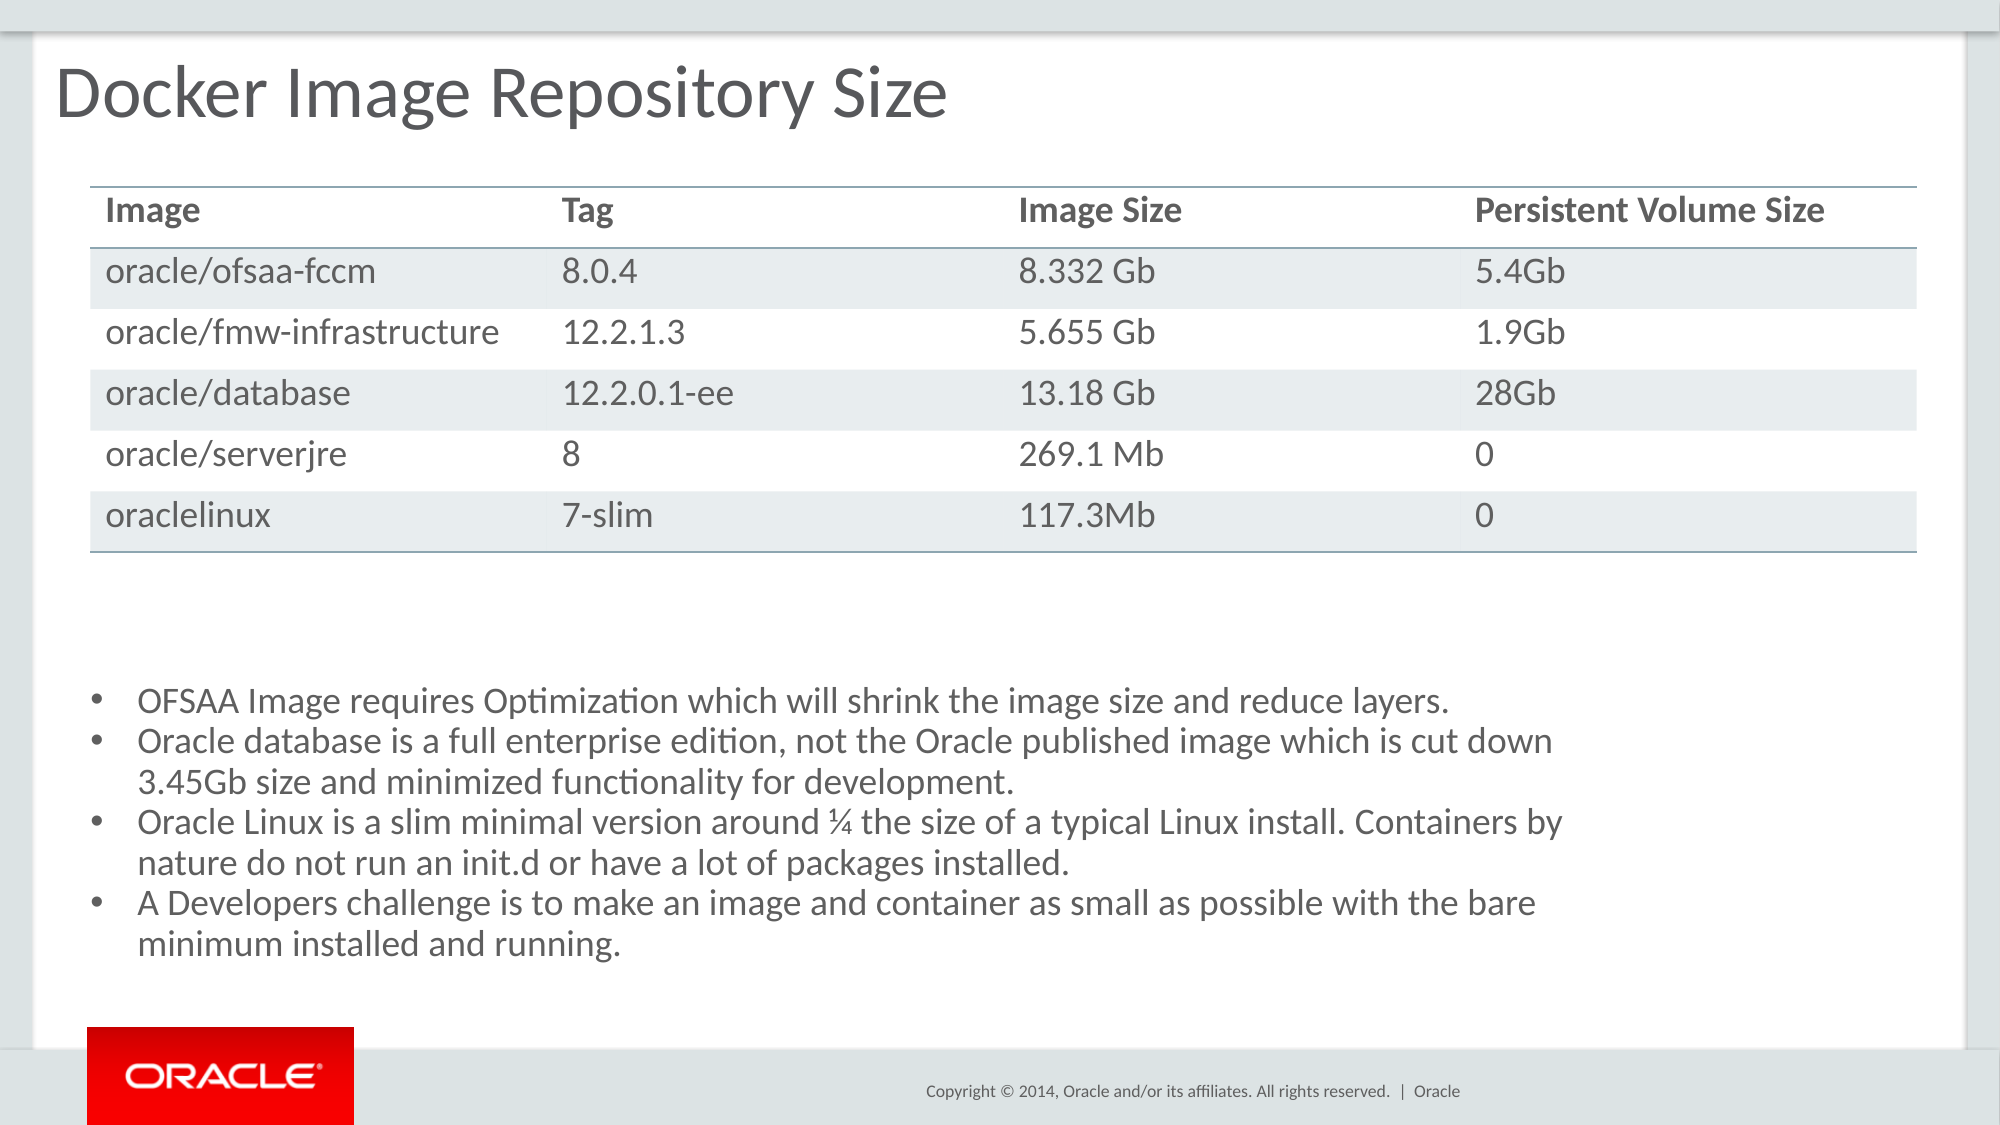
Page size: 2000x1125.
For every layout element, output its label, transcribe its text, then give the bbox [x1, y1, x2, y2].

text_box Docker Image Repository Size [41, 34, 966, 140]
table_cell 0 [1460, 491, 1917, 551]
table_cell 7-slim [547, 491, 1004, 551]
table_header Image Size [1004, 188, 1460, 247]
table_header Tag [547, 188, 1004, 247]
table_cell 13.18 Gb [1004, 370, 1460, 431]
table_cell oraclelinux [90, 491, 547, 551]
table_cell 5.4Gb [1460, 249, 1917, 309]
table_cell 12.2.1.3 [547, 309, 1004, 370]
table_cell 8.0.4 [547, 249, 1004, 309]
table_cell 8.332 Gb [1004, 249, 1460, 309]
text_box OFSAA Image requires Optimization which will shrink the image size and reduce layers. Oracle database is a full enterprise edition, not the Oracle published image which is cut down 3.45Gb size and minimized functionality for development. Oracle Linux is a slim minimal version around ¼ the size of a typical Linux install. Containers by nature do not run an init.d or have a lot of packages installed. A Developers challenge is to make an image and container as small as possible with the bare minimum installed and running. [90, 680, 1615, 989]
table_cell 269.1 Mb [1004, 431, 1460, 491]
footer Oracle [1414, 1075, 1865, 1106]
table_cell 117.3Mb [1004, 491, 1460, 551]
table_cell 0 [1460, 431, 1917, 491]
table_cell oracle/ofsaa-fccm [90, 249, 547, 309]
table_cell 28Gb [1460, 370, 1917, 431]
table_cell 1.9Gb [1460, 309, 1917, 370]
picture [87, 1027, 354, 1125]
table_cell 12.2.0.1-ee [547, 370, 1004, 431]
table_header Persistent Volume Size [1460, 188, 1917, 247]
table_cell oracle/database [90, 370, 547, 431]
table_header Image [90, 188, 547, 247]
table_cell oracle/fmw-infrastructure [90, 309, 547, 370]
table_cell 5.655 Gb [1004, 309, 1460, 370]
table_cell oracle/serverjre [90, 431, 547, 491]
table_cell 8 [547, 431, 1004, 491]
